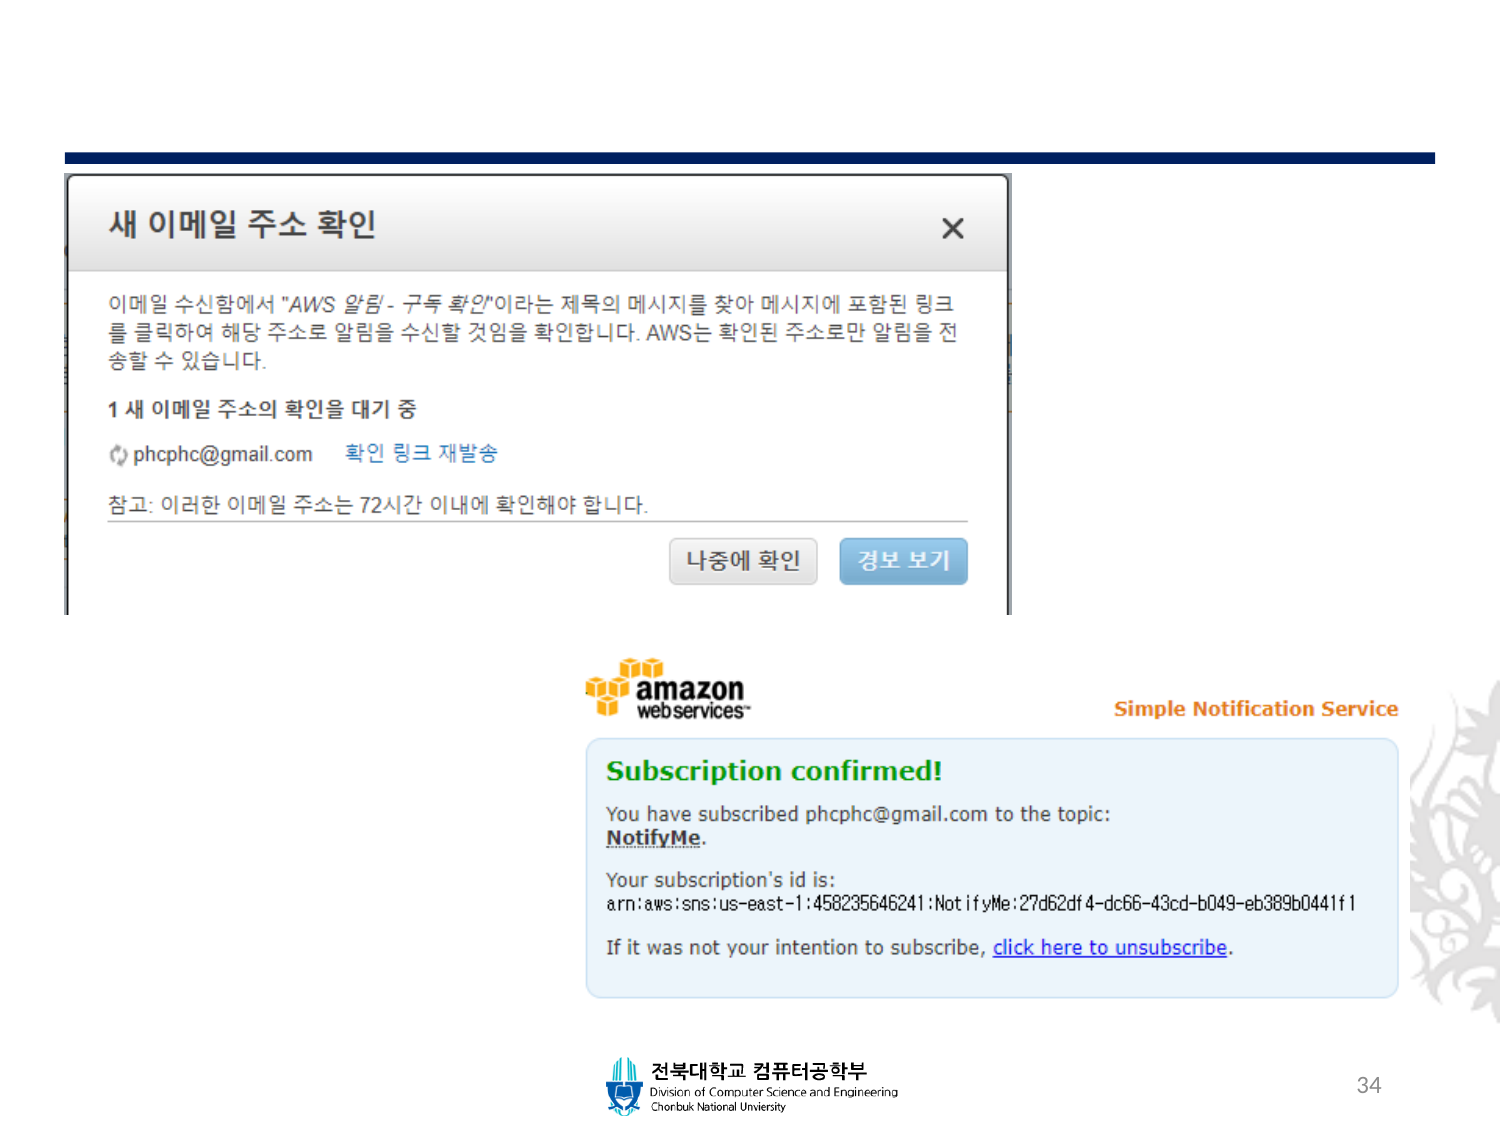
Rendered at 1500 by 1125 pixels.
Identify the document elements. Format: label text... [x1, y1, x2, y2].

picture [600, 1057, 900, 1116]
slide_number 34 [1059, 1057, 1397, 1111]
picture [572, 633, 1410, 1005]
picture [64, 173, 1012, 615]
